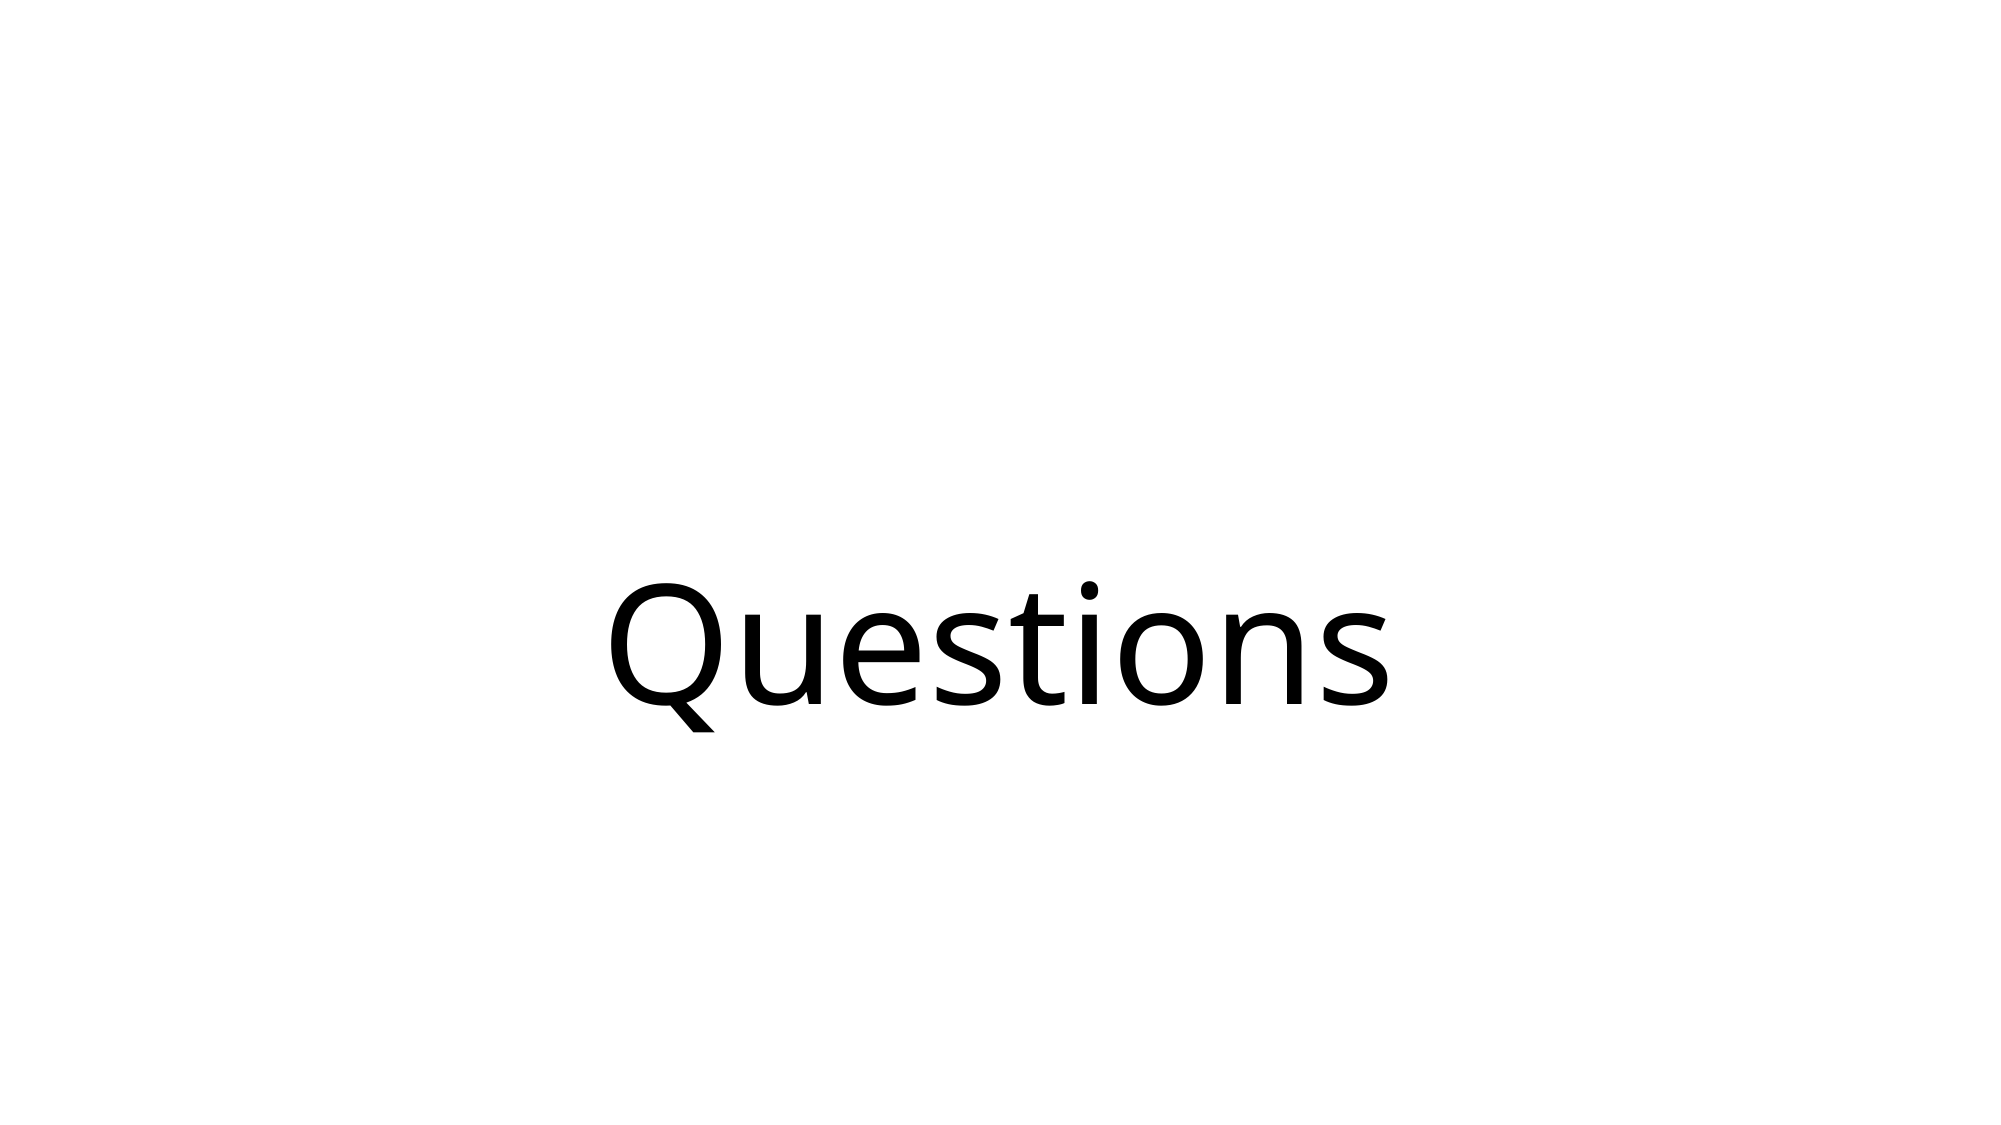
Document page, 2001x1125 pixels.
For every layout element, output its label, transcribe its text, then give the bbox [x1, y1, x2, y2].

title Questions [136, 280, 1862, 749]
